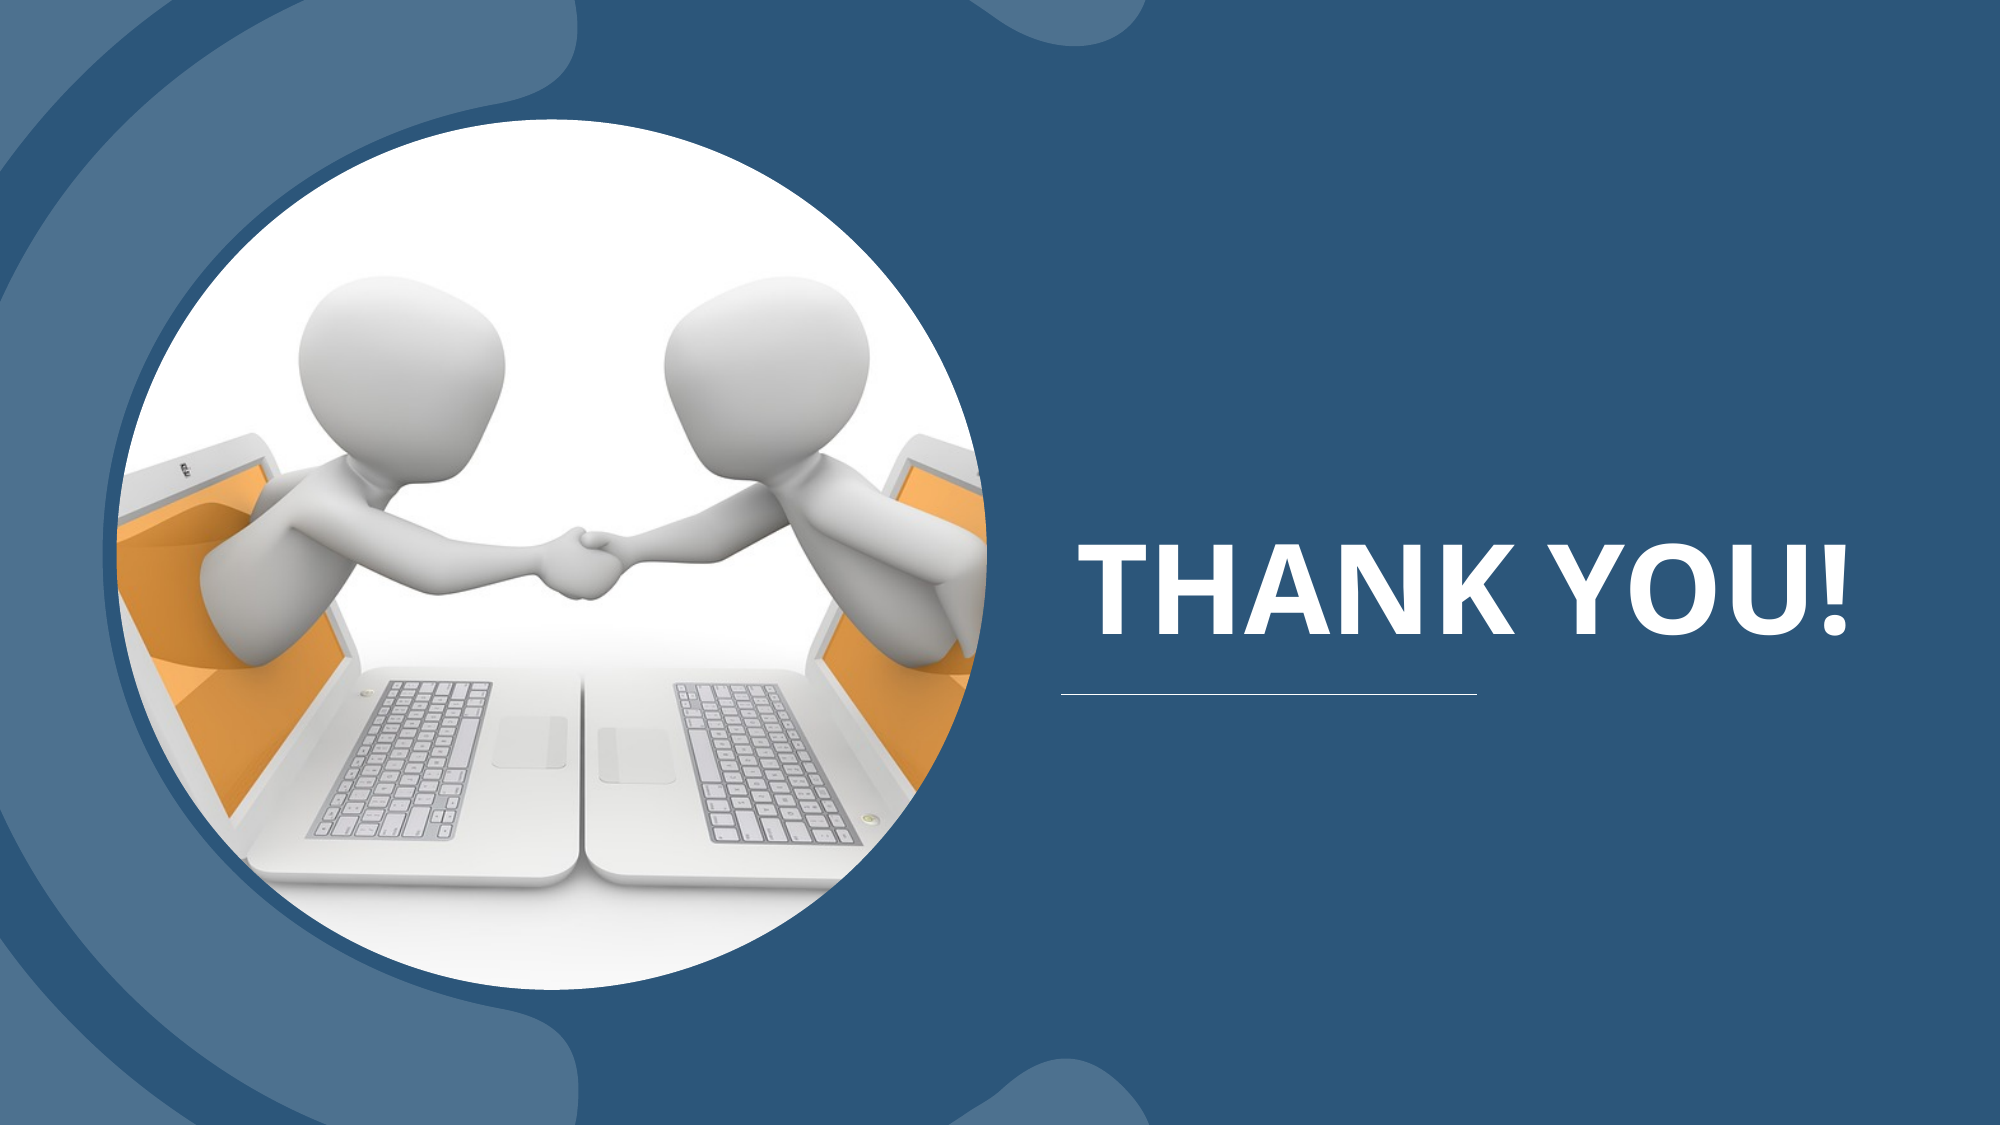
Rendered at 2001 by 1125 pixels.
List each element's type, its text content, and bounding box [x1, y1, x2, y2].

title Thank you! [1061, 518, 2000, 670]
picture [116, 119, 987, 990]
